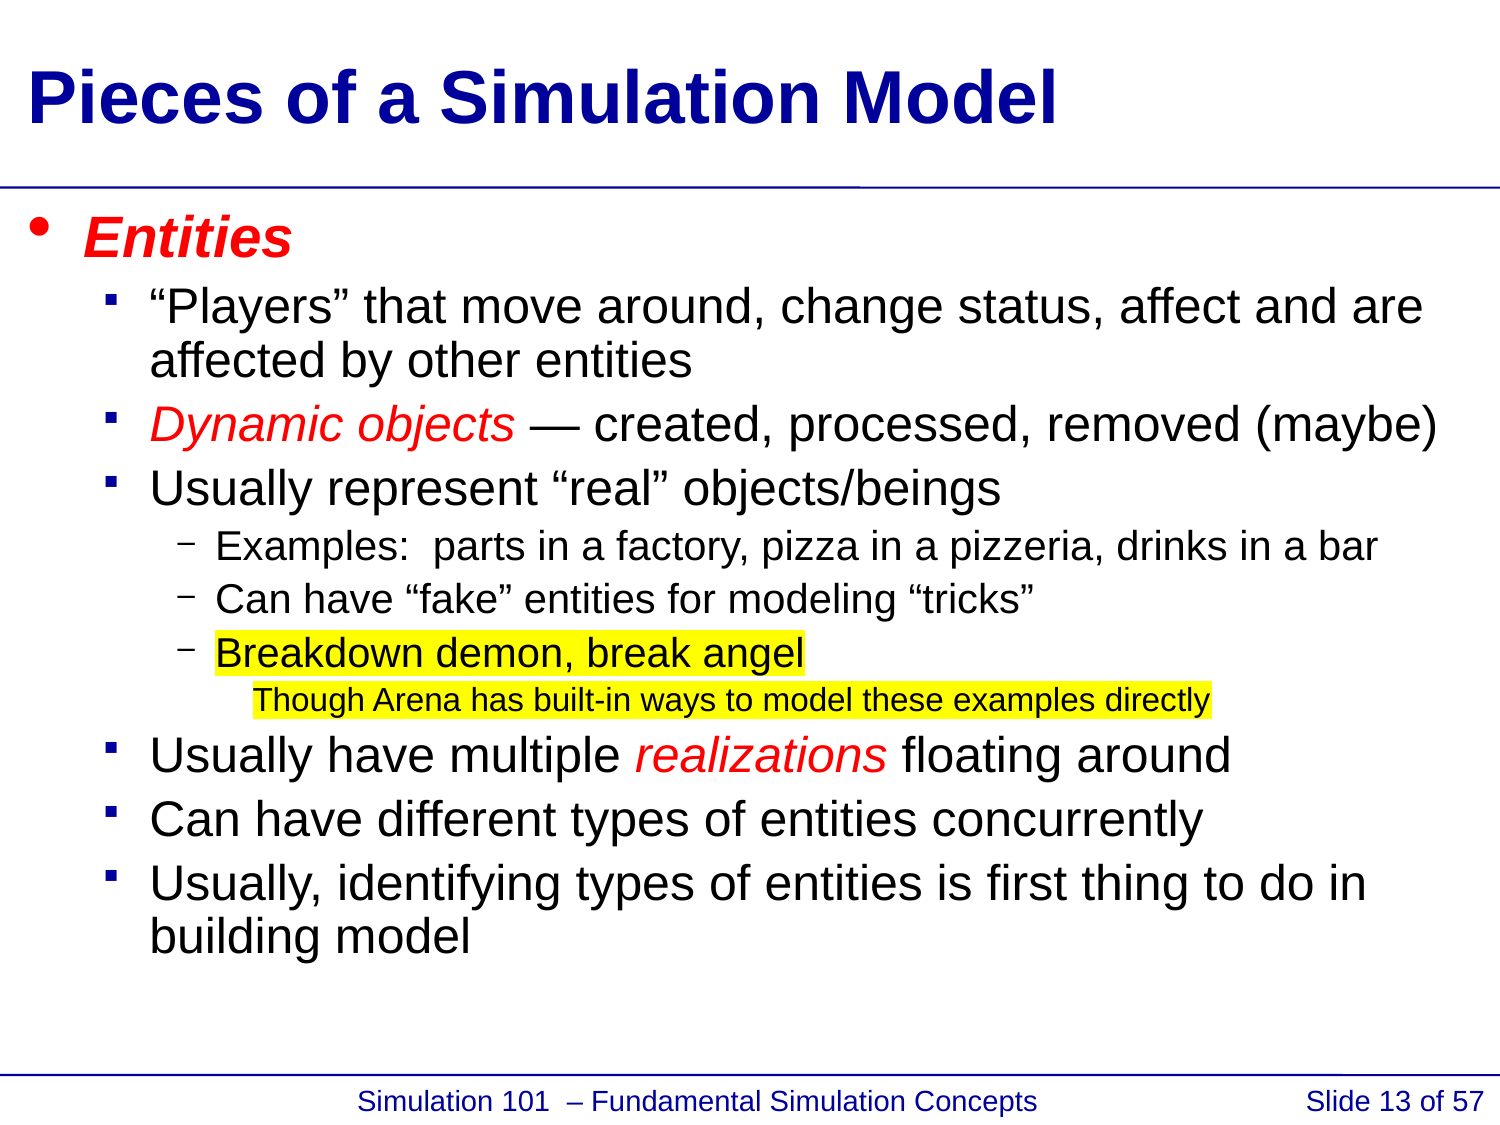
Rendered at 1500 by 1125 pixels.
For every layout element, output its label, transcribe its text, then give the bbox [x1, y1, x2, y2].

slide_number [37, 1074, 488, 1125]
slide_number Slide 13 of 57 [1249, 1074, 1500, 1125]
list Entities “Players” that move around, change status, affect and are affected by other entities Dynamic objects — created, processed, removed (maybe) Usually represent “real” objects/beings Examples: parts in a factory, pizza in a pizzeria, drinks in a bar Can have “fake” entities for modeling “tricks” Breakdown demon, break angel Though Arena has built-in ways to model these examples directly Usually have multiple realizations floating around Can have different types of entities concurrently Usually, identifying types of entities is first thing to do in building model [12, 200, 1488, 1063]
footer Simulation 101 – Fundamental Simulation Concepts [488, 1074, 1088, 1125]
title Pieces of a Simulation Model [12, 12, 1488, 175]
